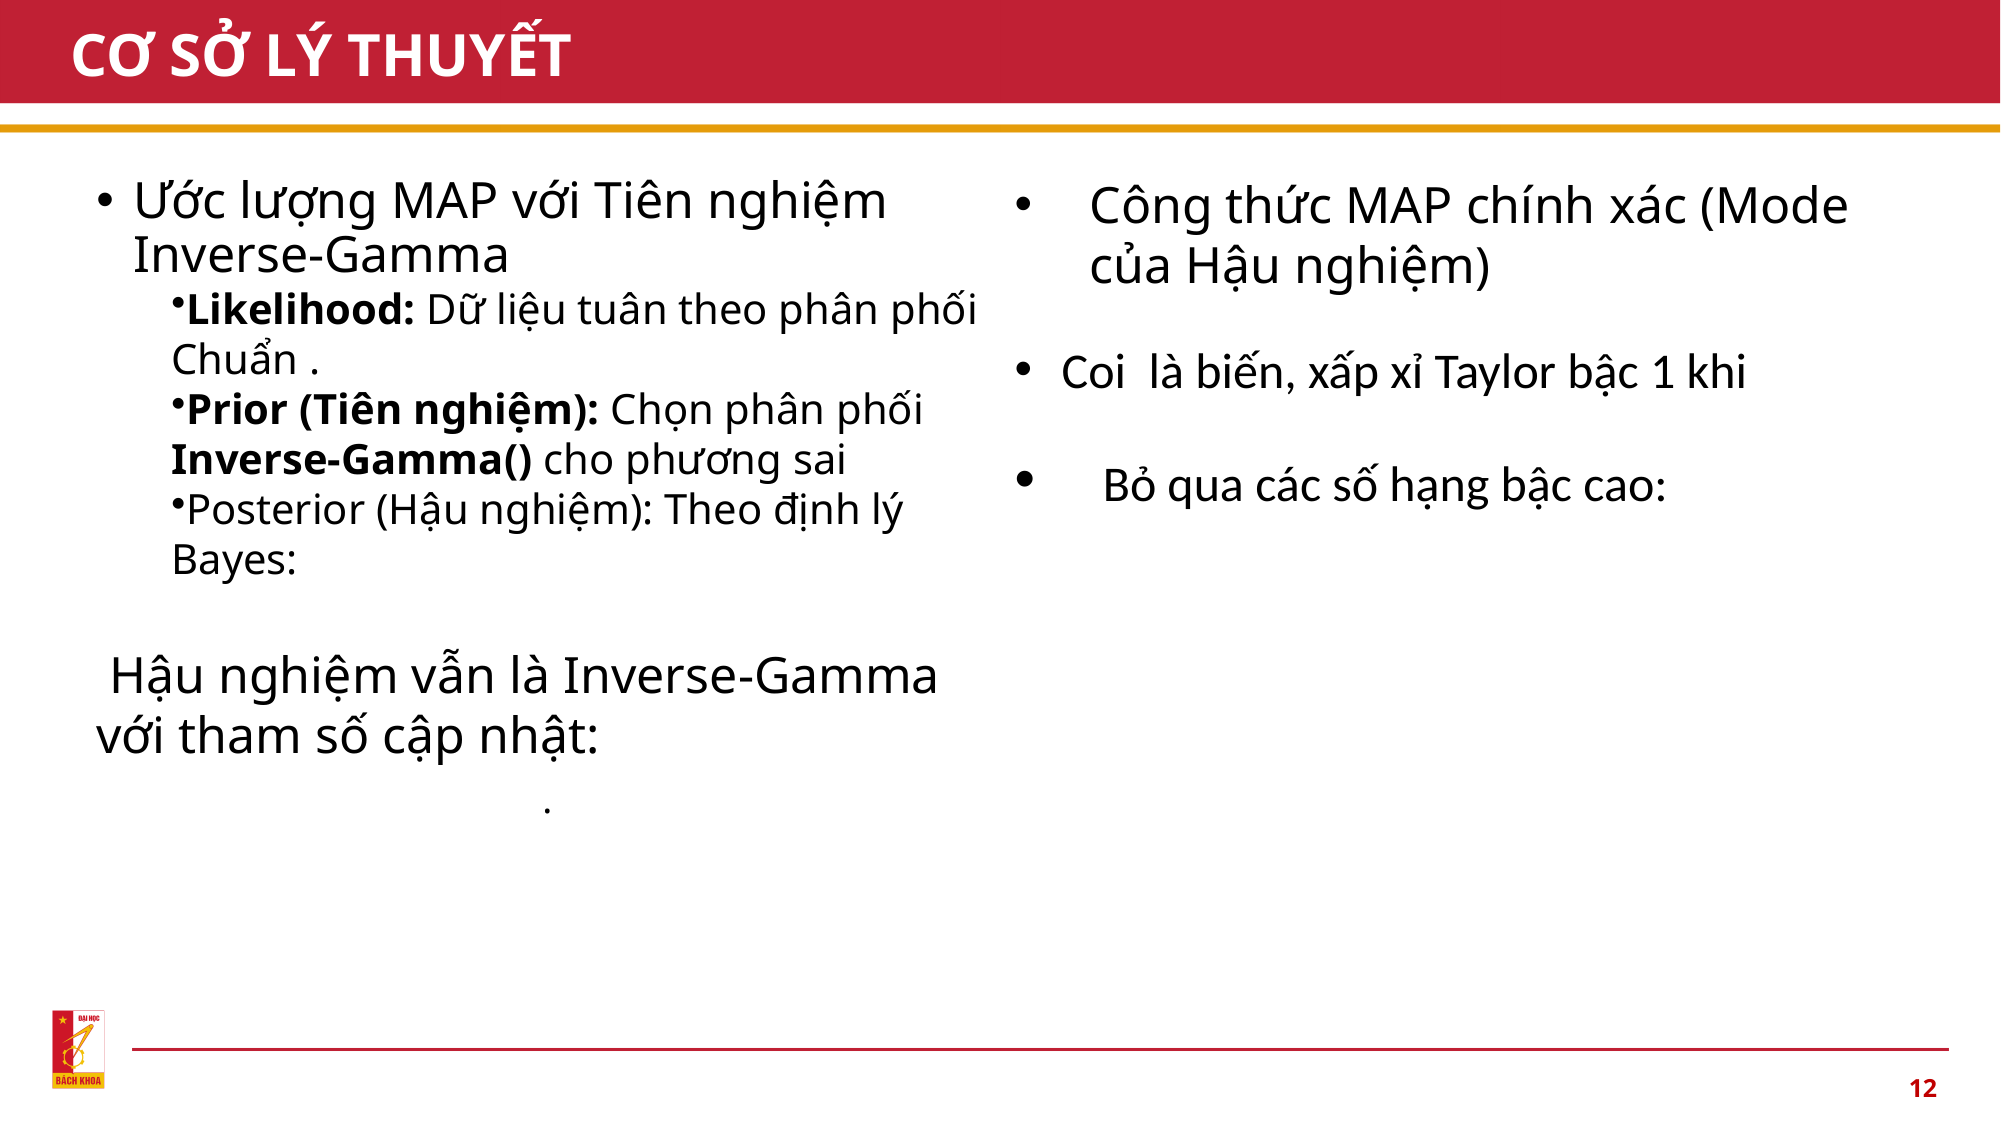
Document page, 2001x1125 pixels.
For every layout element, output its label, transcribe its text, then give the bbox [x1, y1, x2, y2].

slide_number 12 [1502, 1065, 1953, 1125]
title CƠ SỞ LÝ THUYẾT [55, 18, 1945, 90]
picture [0, 0, 2001, 1125]
